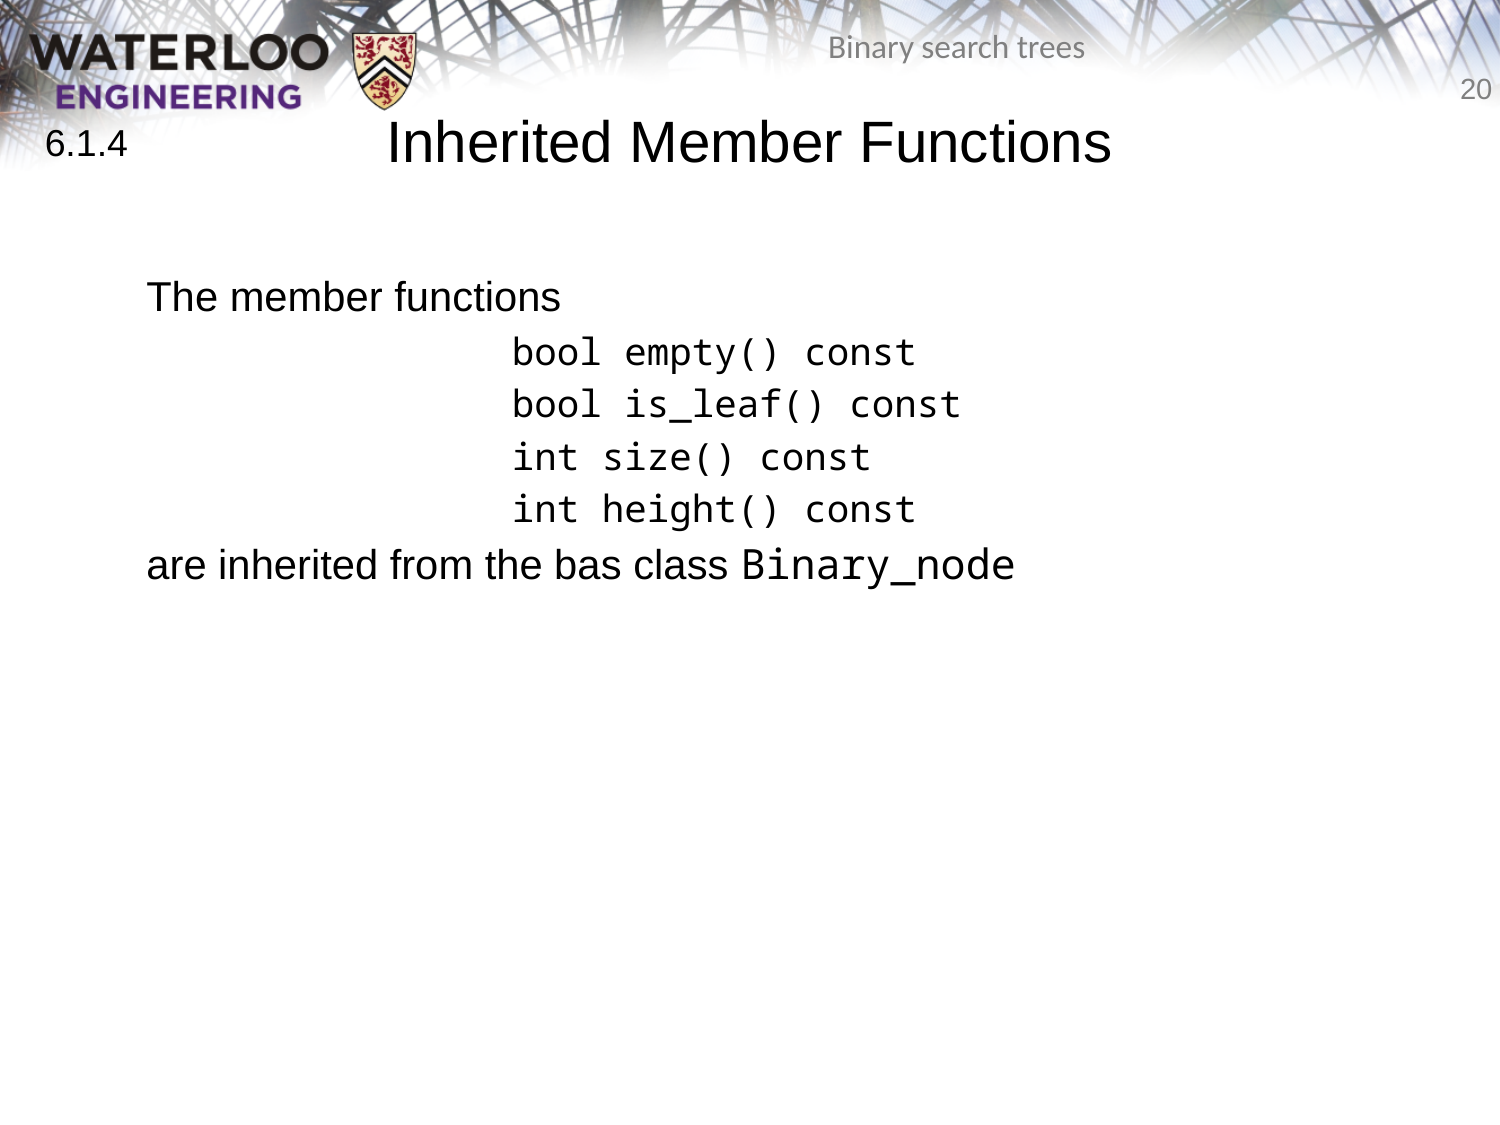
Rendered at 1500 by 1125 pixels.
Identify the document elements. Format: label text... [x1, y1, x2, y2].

list The member functions bool empty() const bool is_leaf() const int size() const int height() const are inherited from the bas class Binary_node [74, 262, 1460, 1006]
title Inherited Member Functions [74, 44, 1426, 233]
picture [0, 0, 1500, 1125]
text_box 6.1.4 [30, 111, 144, 172]
